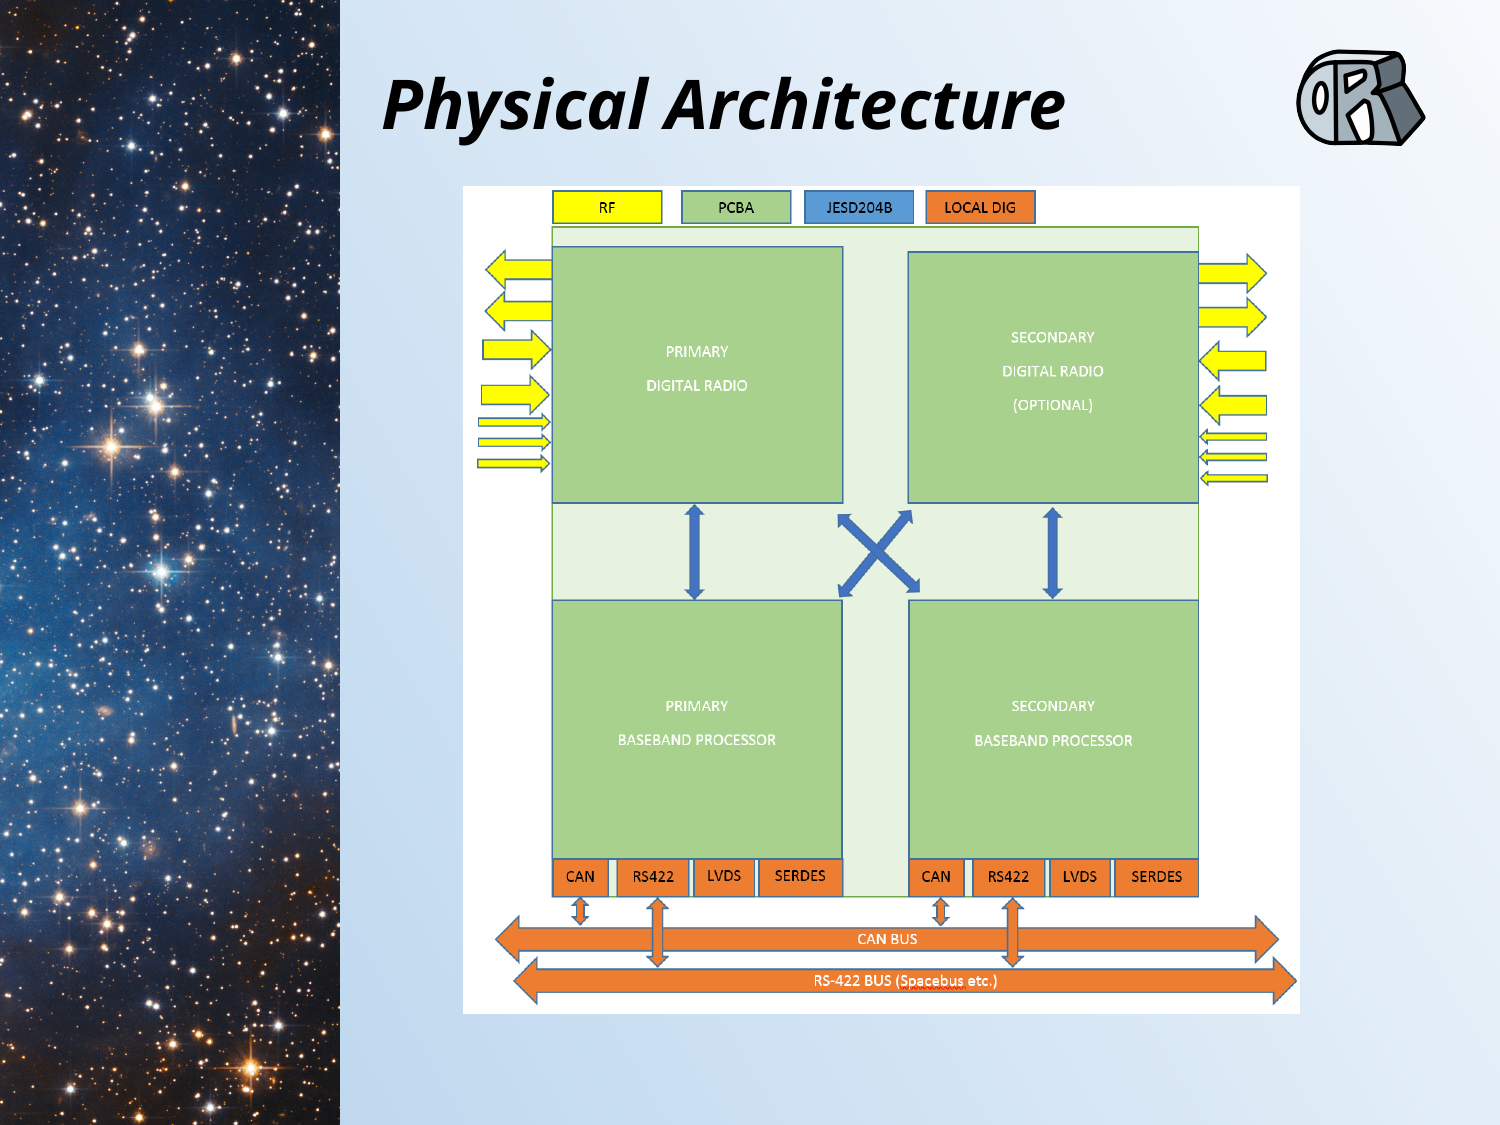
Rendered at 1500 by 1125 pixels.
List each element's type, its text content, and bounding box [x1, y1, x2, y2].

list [463, 186, 1300, 1014]
picture [1260, 0, 1458, 197]
picture [0, 0, 340, 1125]
title Physical Architecture [366, 59, 1397, 156]
